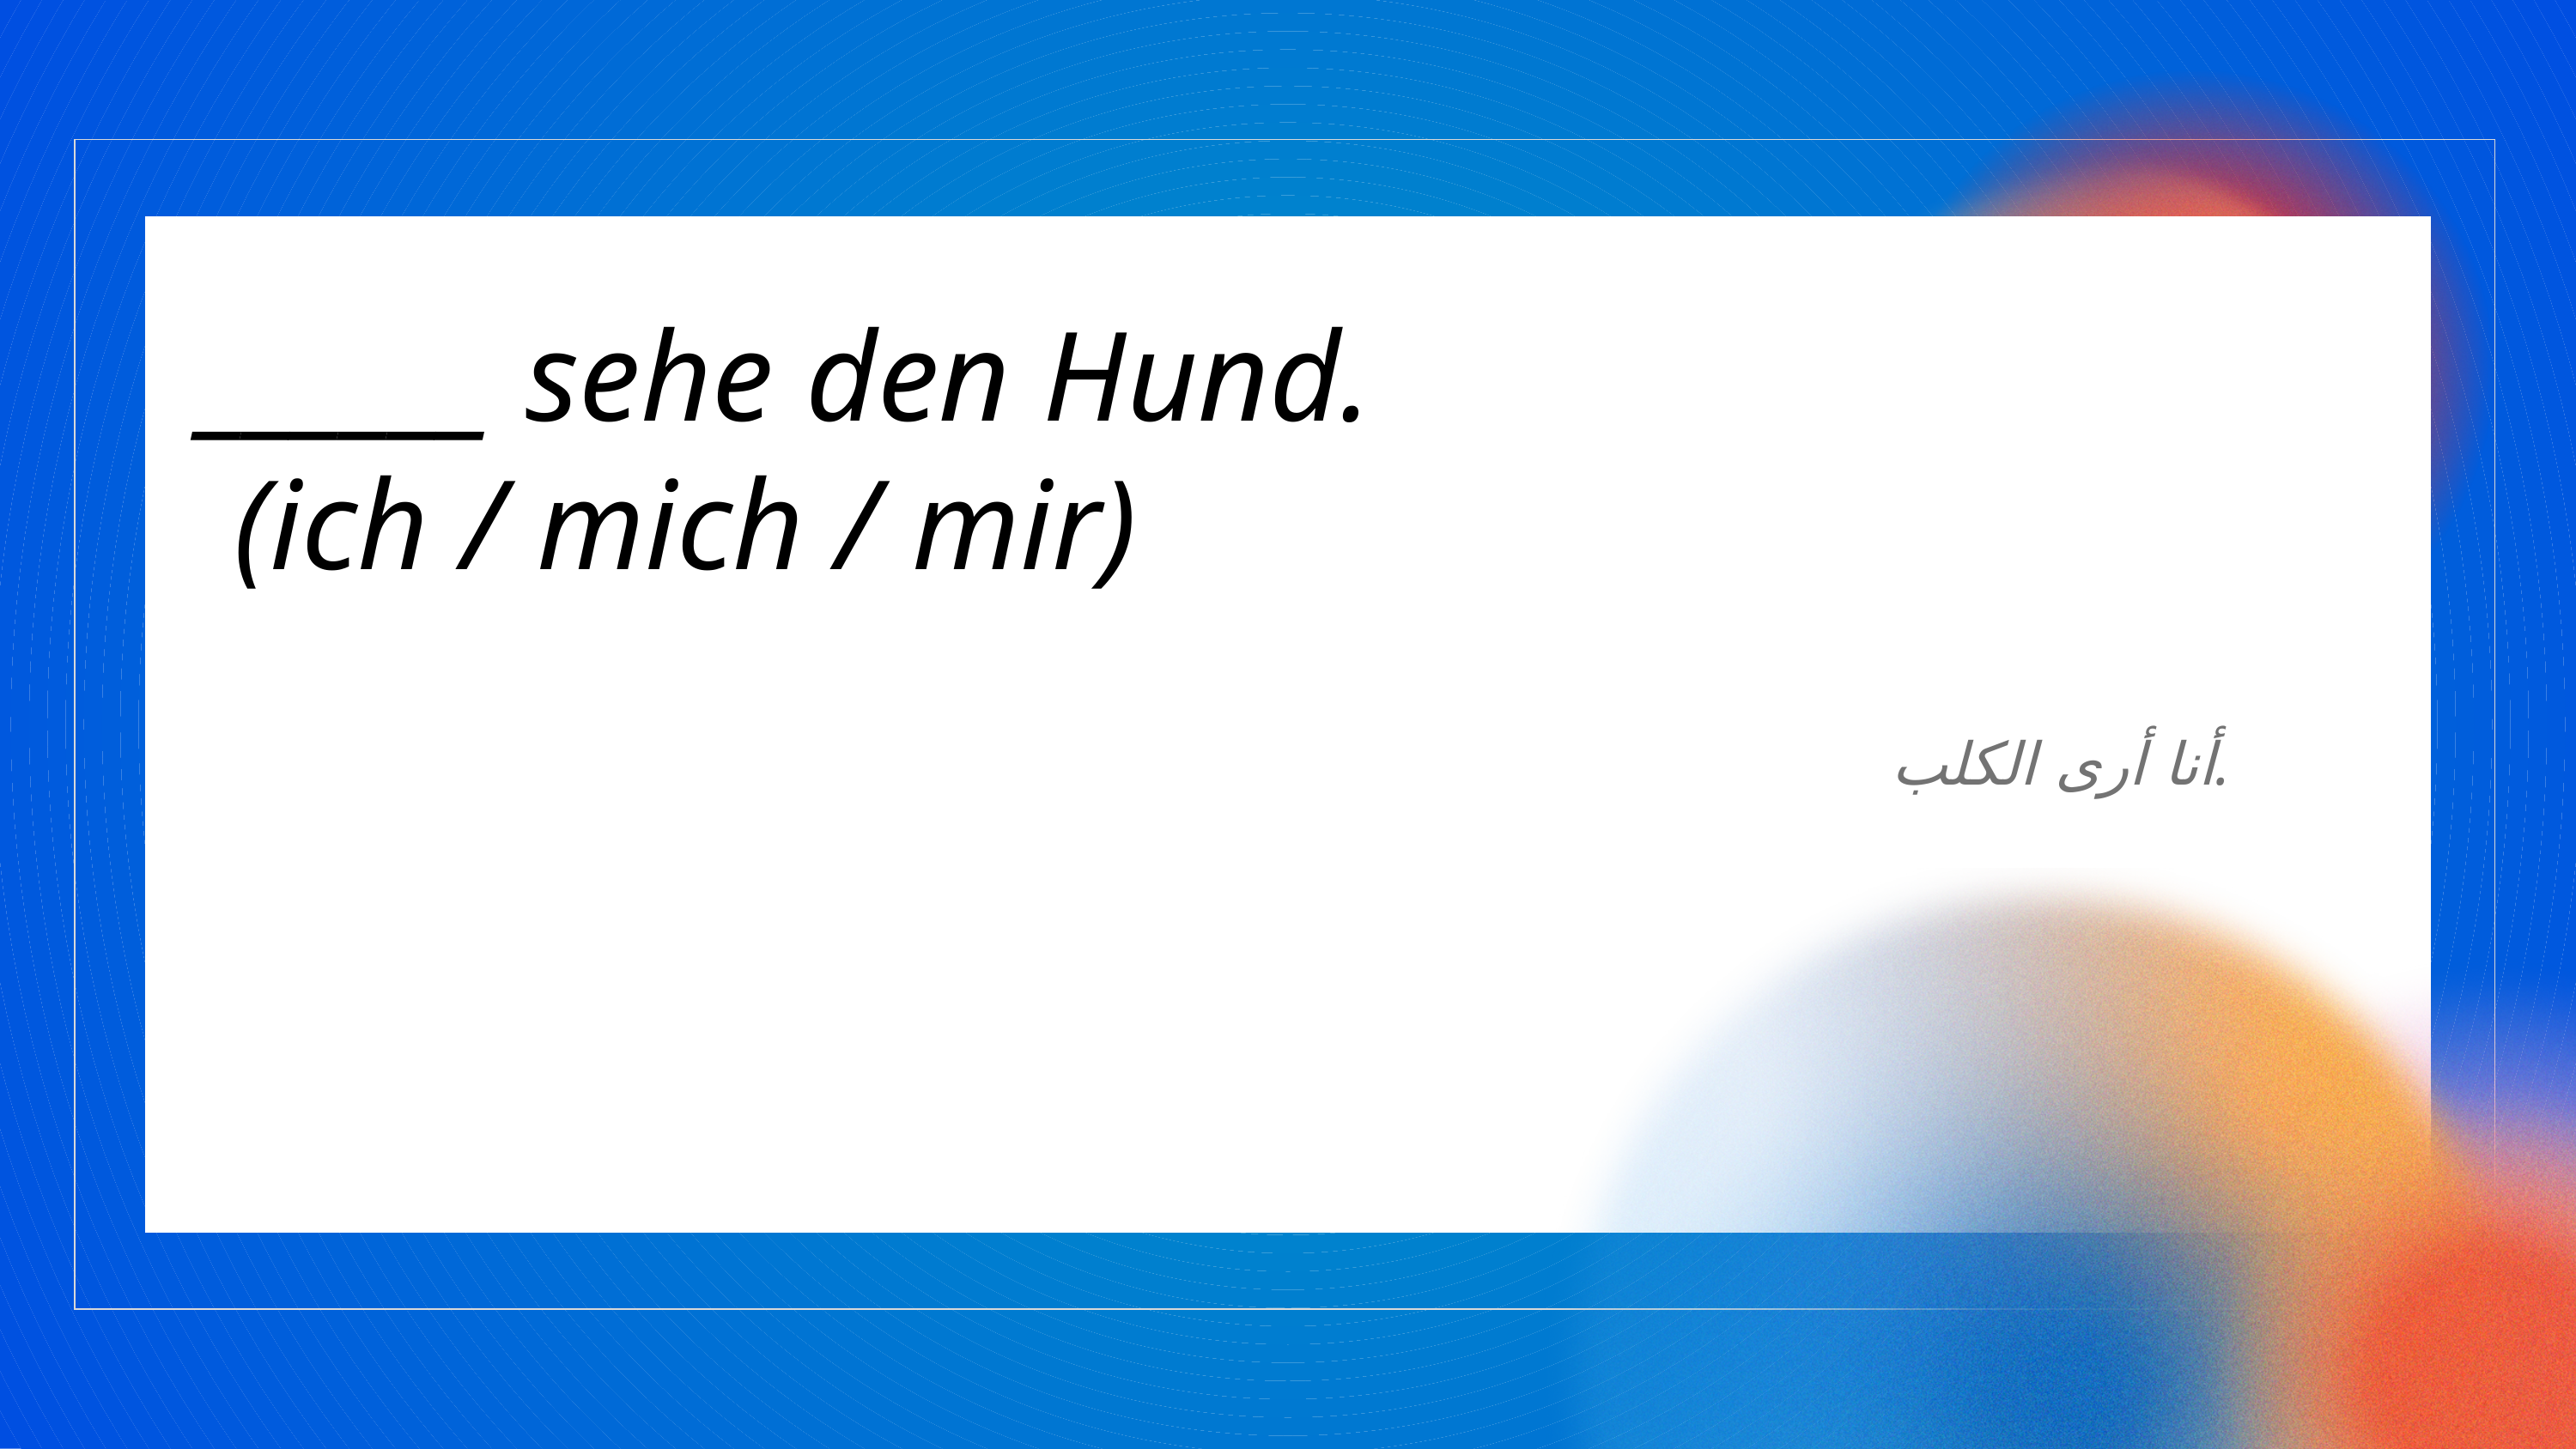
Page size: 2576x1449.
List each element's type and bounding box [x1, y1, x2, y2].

text_box [1792, 70, 2495, 136]
text_box [144, 215, 2432, 1234]
text_box [74, 139, 2495, 1309]
text_box [1543, 868, 2576, 1449]
